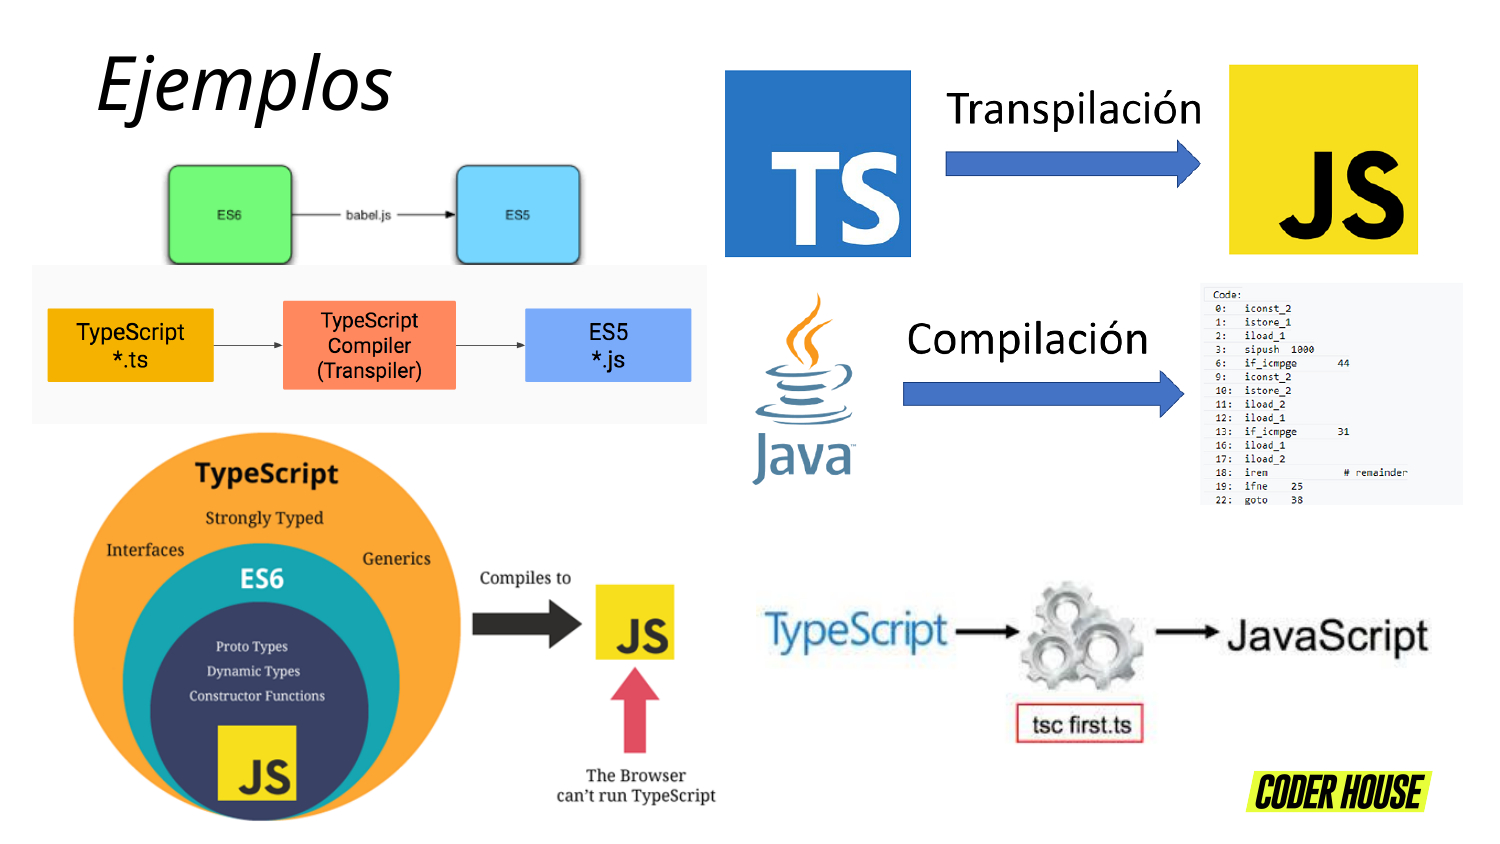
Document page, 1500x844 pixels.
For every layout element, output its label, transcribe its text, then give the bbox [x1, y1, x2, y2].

picture [31, 63, 1463, 844]
picture [1241, 764, 1437, 819]
picture [756, 567, 1432, 752]
text_box Ejemplos [31, 20, 459, 147]
